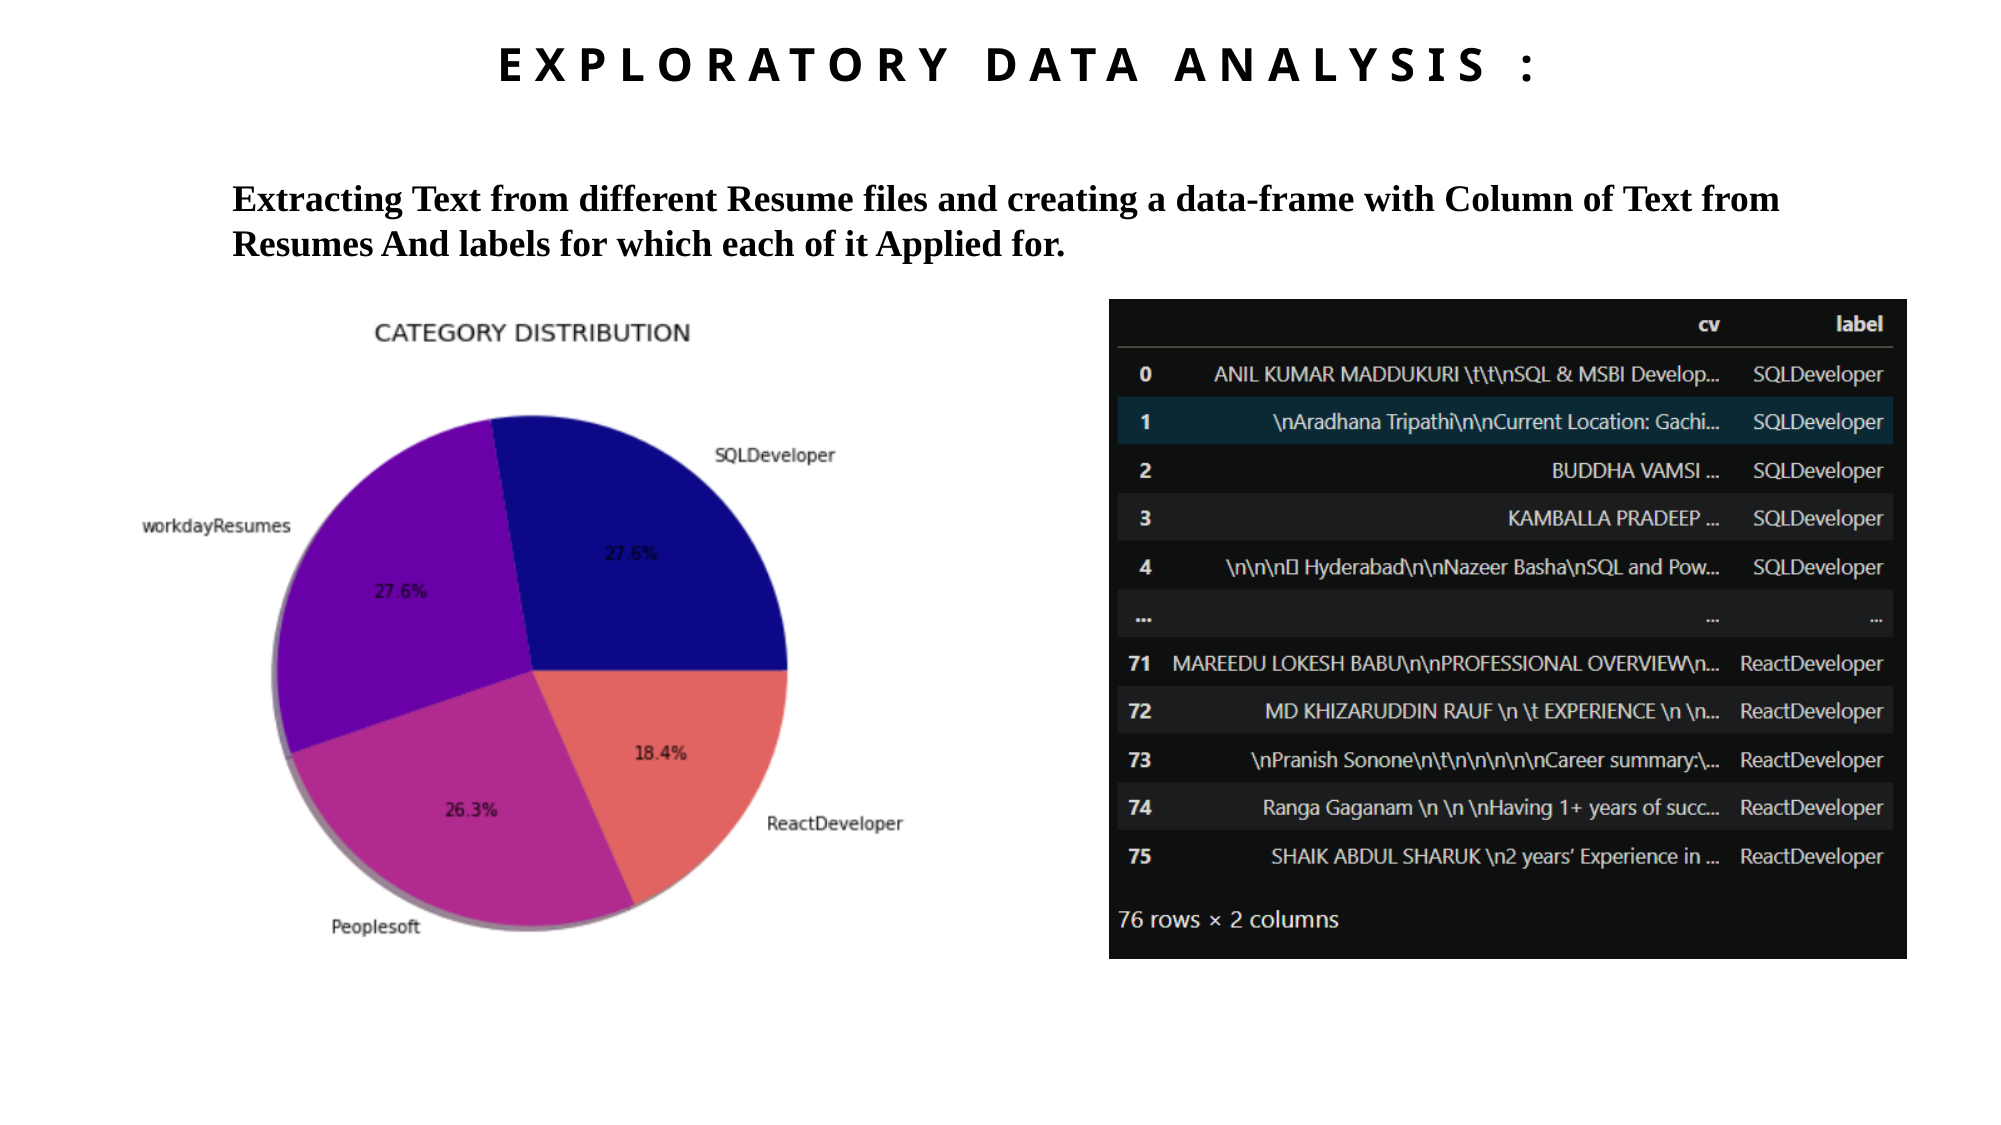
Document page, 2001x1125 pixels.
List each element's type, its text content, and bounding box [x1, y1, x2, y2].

picture [1109, 299, 1907, 959]
picture [131, 318, 911, 996]
text_box Extracting Text from different Resume files and creating a data-frame with Column of Text from Resumes And labels for which each of it Applied for. [217, 166, 1812, 272]
text_box Exploratory Data Analysis : [0, 0, 2000, 94]
